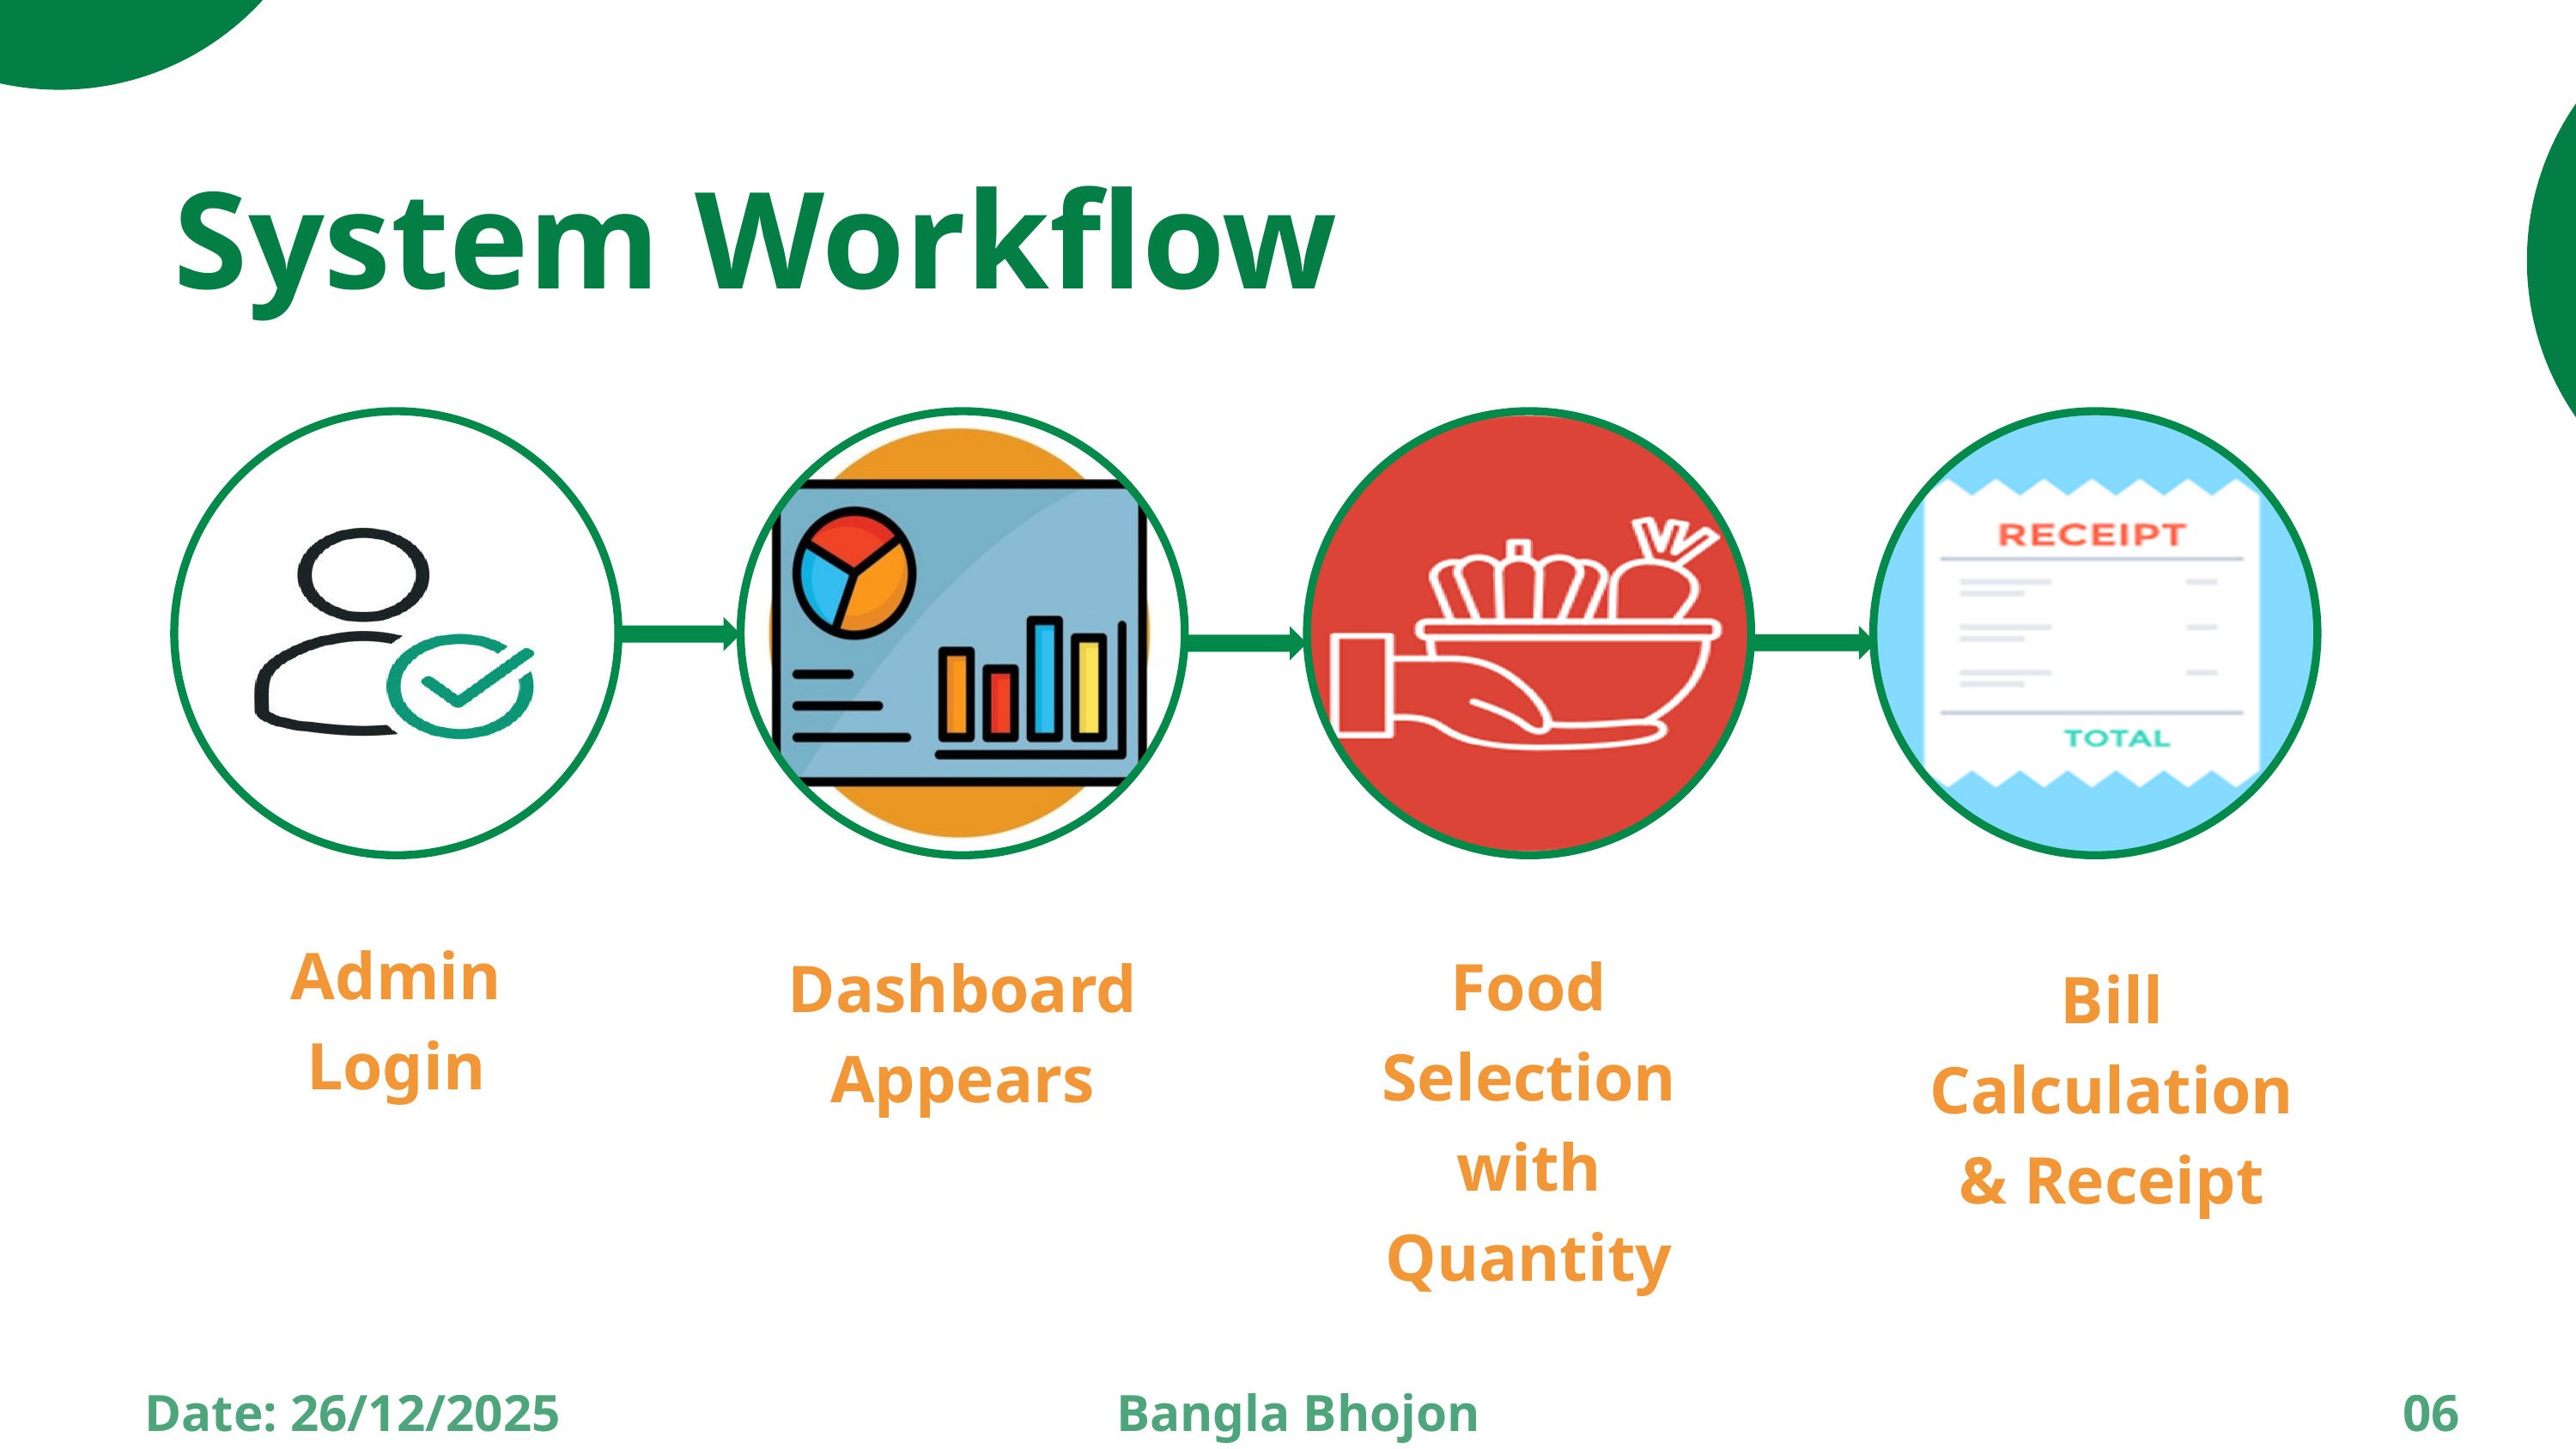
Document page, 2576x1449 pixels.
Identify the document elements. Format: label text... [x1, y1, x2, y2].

text_box Bangla Bhojon [805, 1371, 1791, 1442]
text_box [0, 0, 336, 90]
text_box Dashboard Appears [740, 936, 1185, 1116]
text_box Bill Calculation & Receipt [1873, 946, 2351, 1217]
text_box Admin Login [173, 922, 619, 1103]
text_box [738, 409, 1187, 858]
text_box [1304, 409, 1753, 858]
text_box Food Selection with Quantity [1307, 933, 1752, 1294]
text_box 06 [2168, 1371, 2576, 1442]
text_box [2526, 0, 2576, 537]
text_box [1871, 409, 2319, 858]
text_box Date: 26/12/2025 [144, 1371, 663, 1442]
text_box System Workflow [173, 128, 2501, 316]
text_box [172, 409, 621, 858]
text_box [1182, 624, 1309, 663]
text_box [617, 615, 743, 653]
text_box [1752, 623, 1878, 662]
